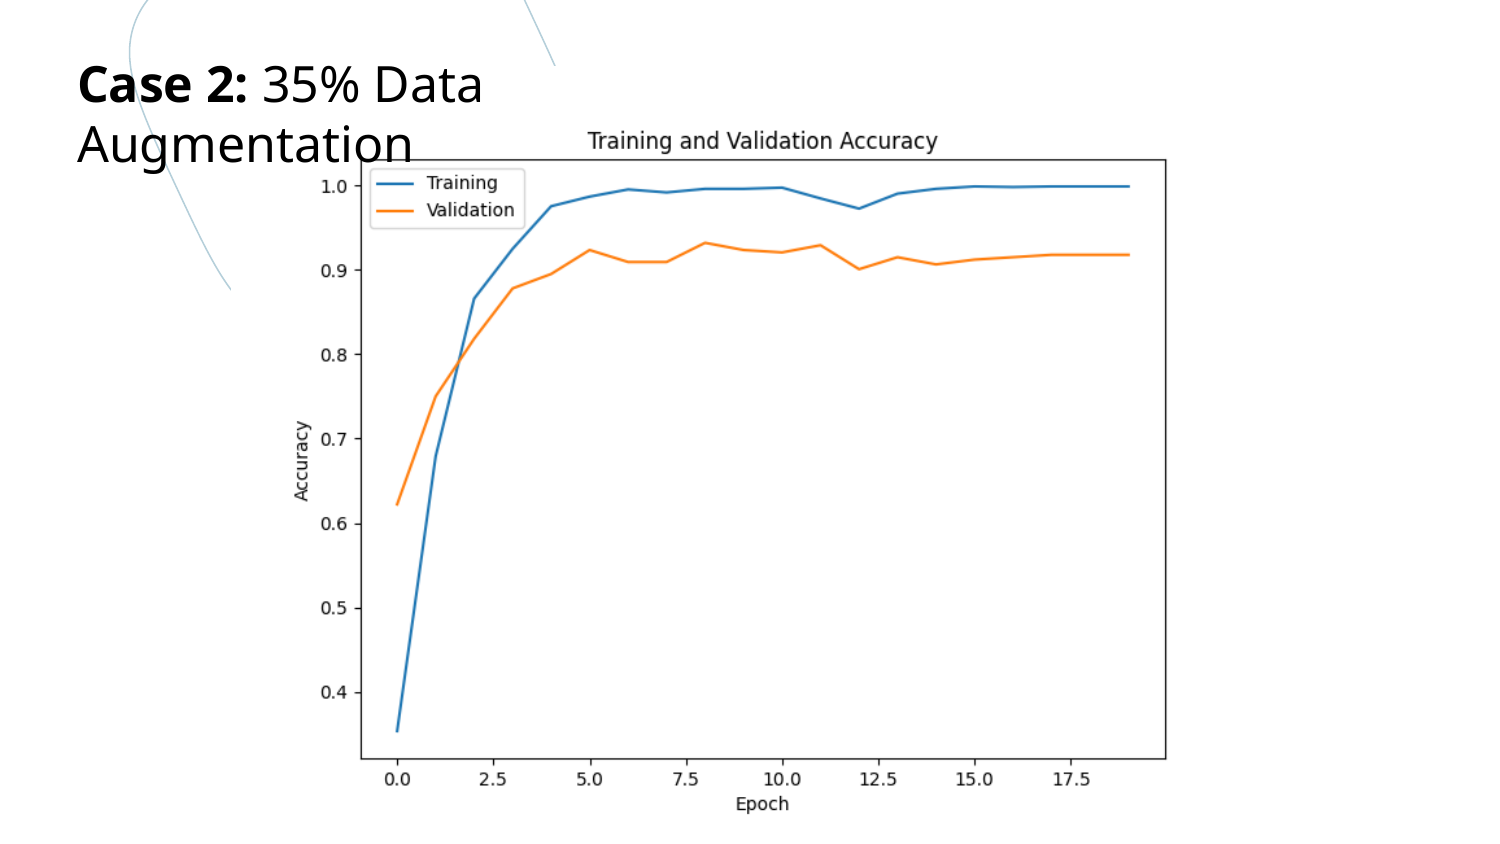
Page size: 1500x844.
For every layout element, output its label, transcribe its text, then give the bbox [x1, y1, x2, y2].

picture [231, 65, 1269, 844]
text_box Case 2: 35% Data Augmentation [62, 37, 821, 122]
